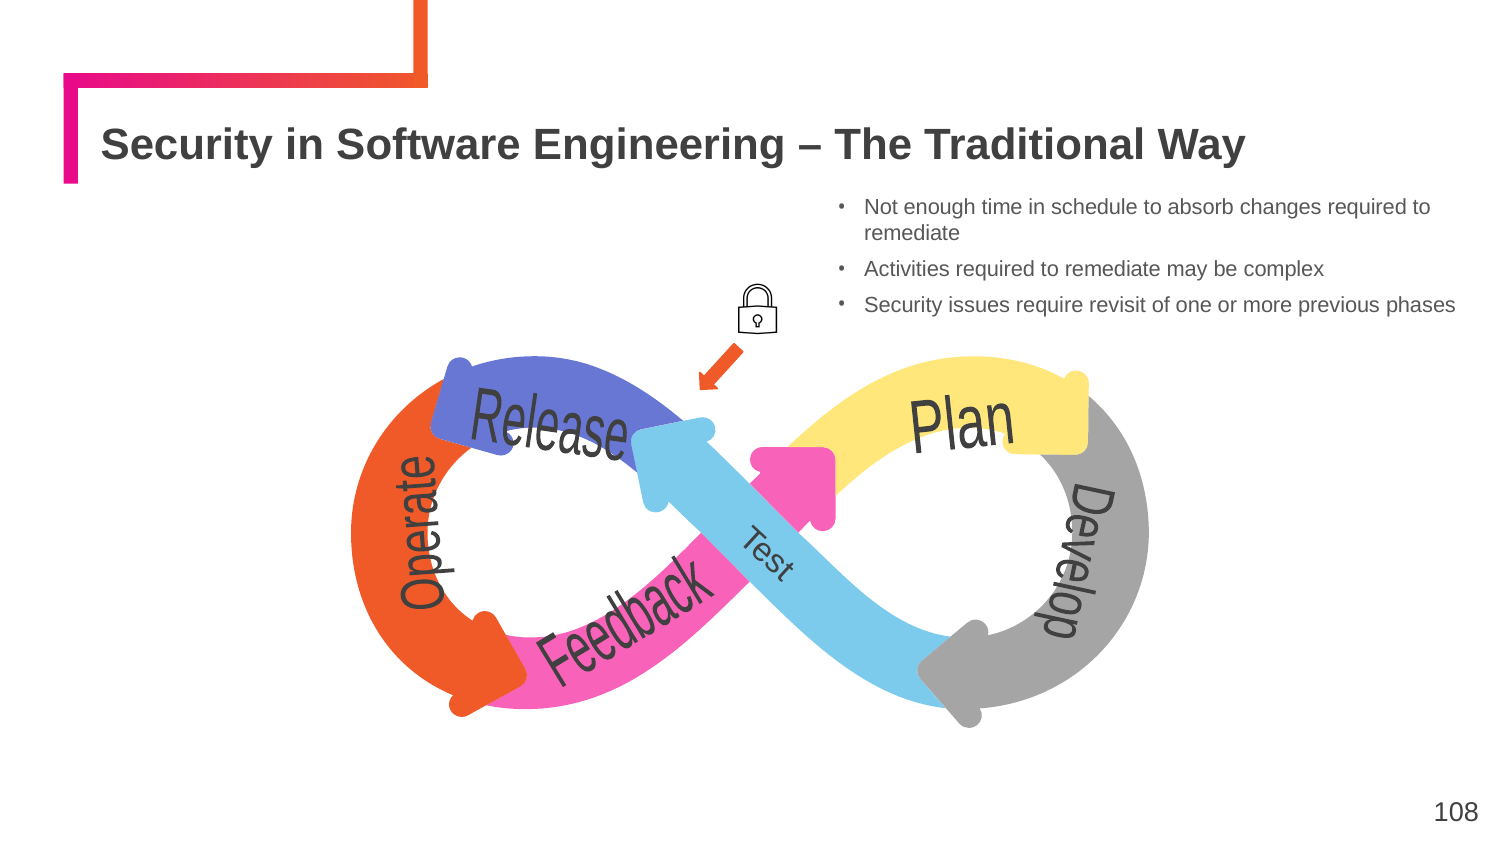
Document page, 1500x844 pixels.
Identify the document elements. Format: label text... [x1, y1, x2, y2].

text_box [724, 349, 743, 354]
picture [724, 275, 791, 342]
slide_number 108 [1403, 779, 1494, 844]
text_box Not enough time in schedule to absorb changes required to remediate Activities required to remediate may be complex Security issues require revisit of one or more previous phases [809, 185, 1482, 324]
title Security in Software Engineering – The Traditional Way [100, 117, 1455, 169]
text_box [350, 355, 1150, 729]
